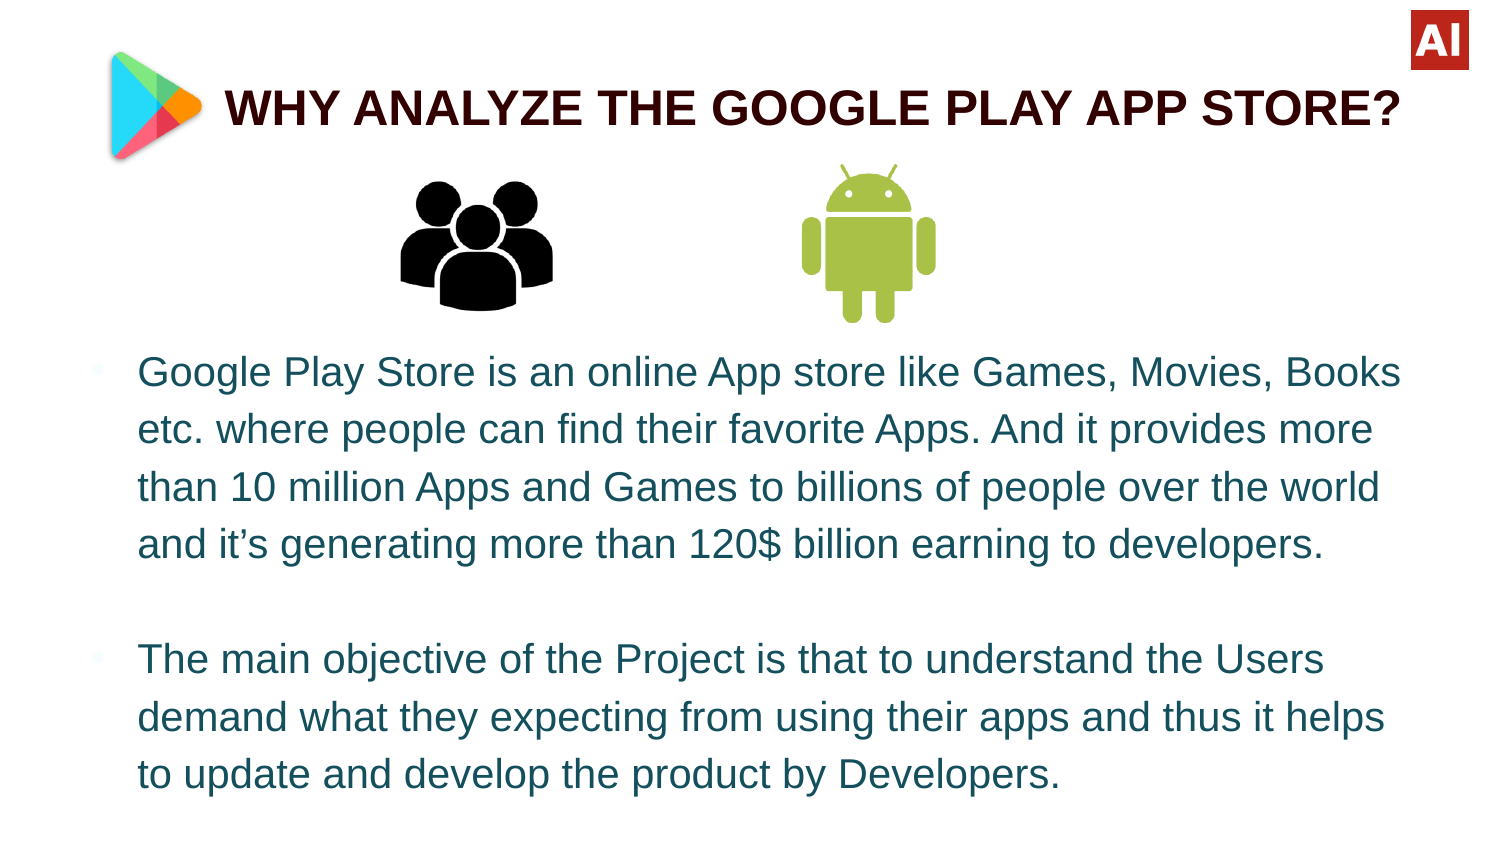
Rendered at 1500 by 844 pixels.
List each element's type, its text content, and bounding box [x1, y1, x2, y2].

picture [1411, 10, 1469, 70]
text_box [97, 46, 215, 171]
list Google Play Store is an online App store like Games, Movies, Books etc. where people can find their favorite Apps. And it provides more than 10 million Apps and Games to billions of people over the world and it’s generating more than 120$ billion earning to developers. The main objective of the Project is that to understand the Users demand what they expecting from using their apps and thus it helps to update and develop the product by Developers. [37, 322, 1436, 844]
title WHY ANALYZE THE GOOGLE PLAY APP STORE? [222, 73, 1500, 217]
text_box [789, 164, 948, 323]
text_box [400, 169, 553, 323]
